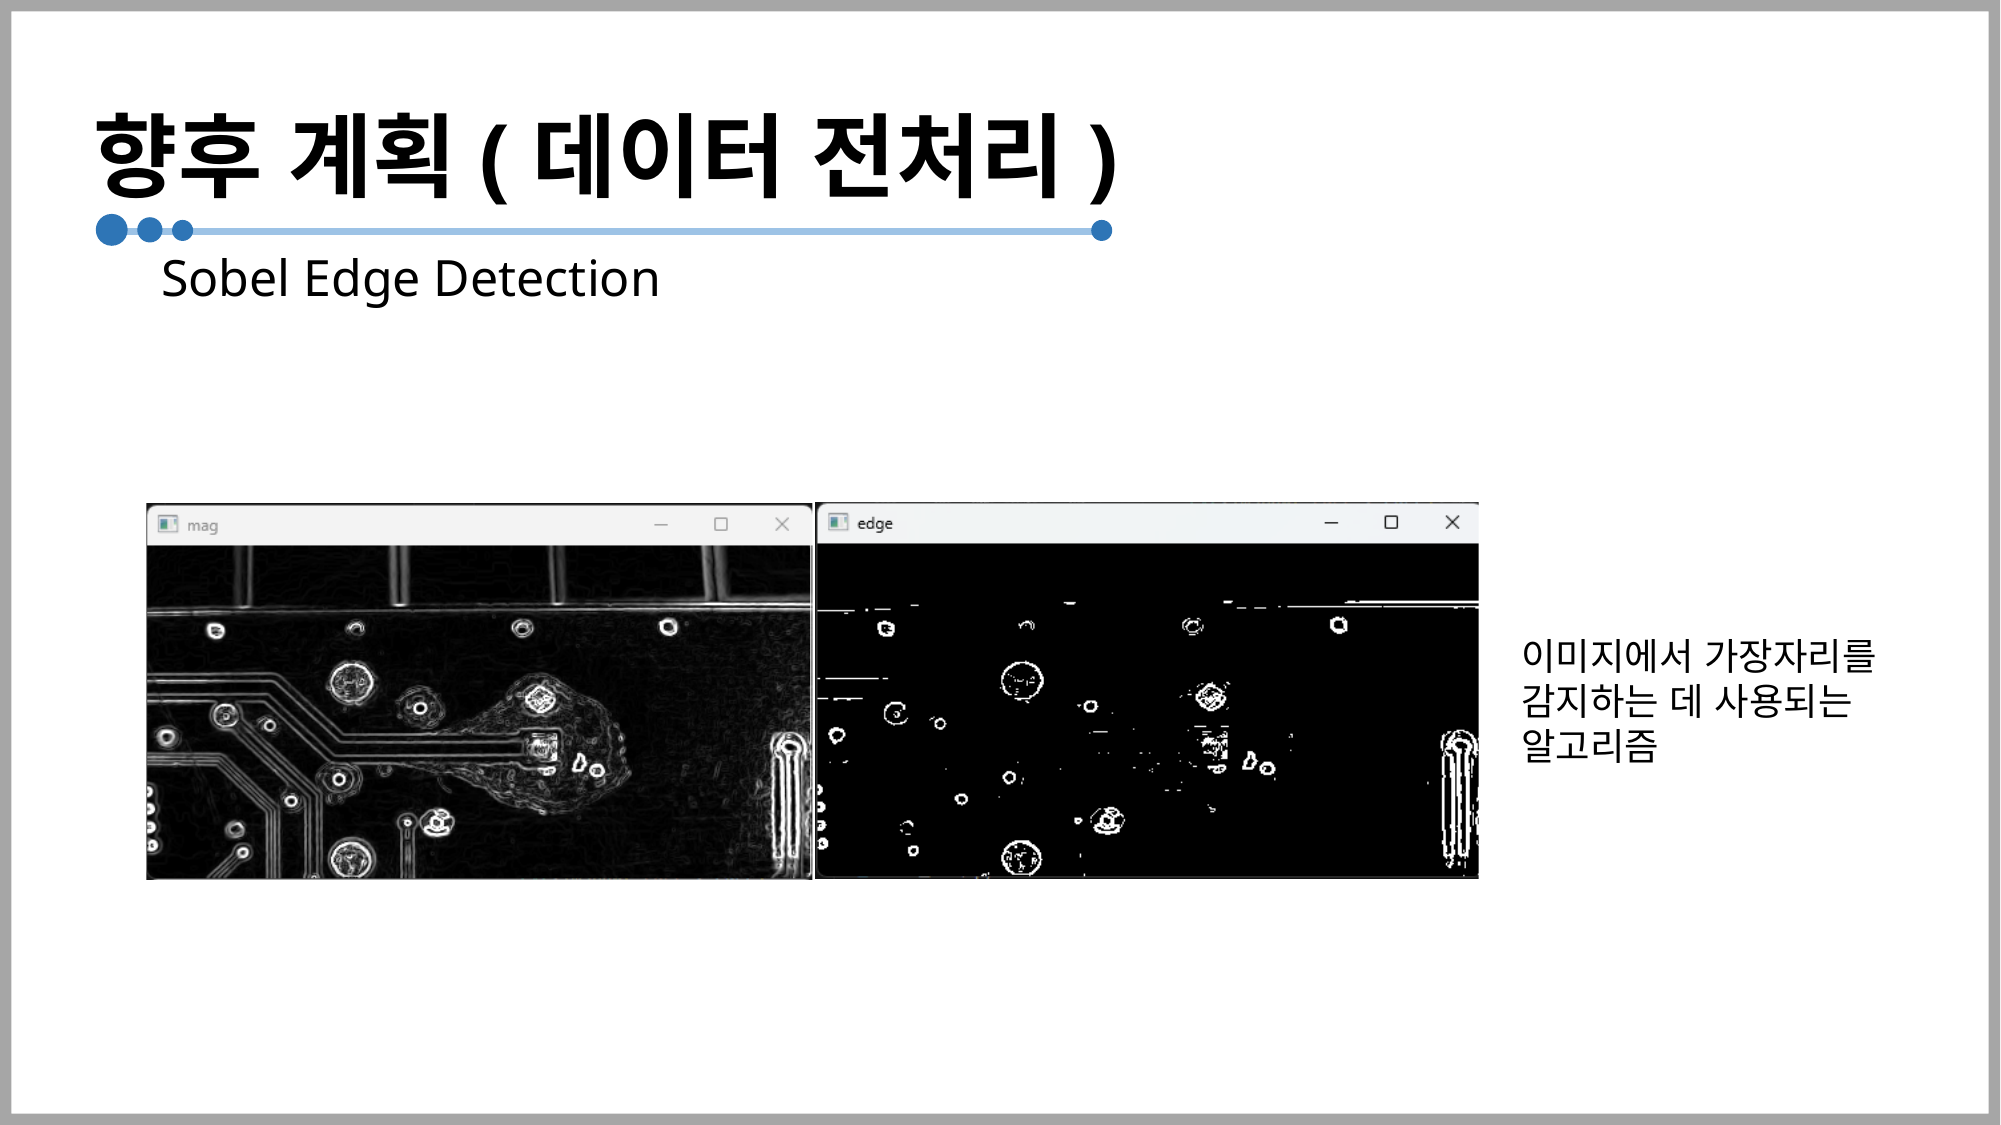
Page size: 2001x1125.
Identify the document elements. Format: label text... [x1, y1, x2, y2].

text_box 이미지에서 가장자리를 감지하는 데 사용되는 알고리즘 [1506, 625, 1942, 776]
text_box Sobel Edge Detection [146, 239, 874, 315]
title 향후 계획(데이터 전처리) [79, 52, 1804, 270]
picture [146, 502, 1479, 880]
